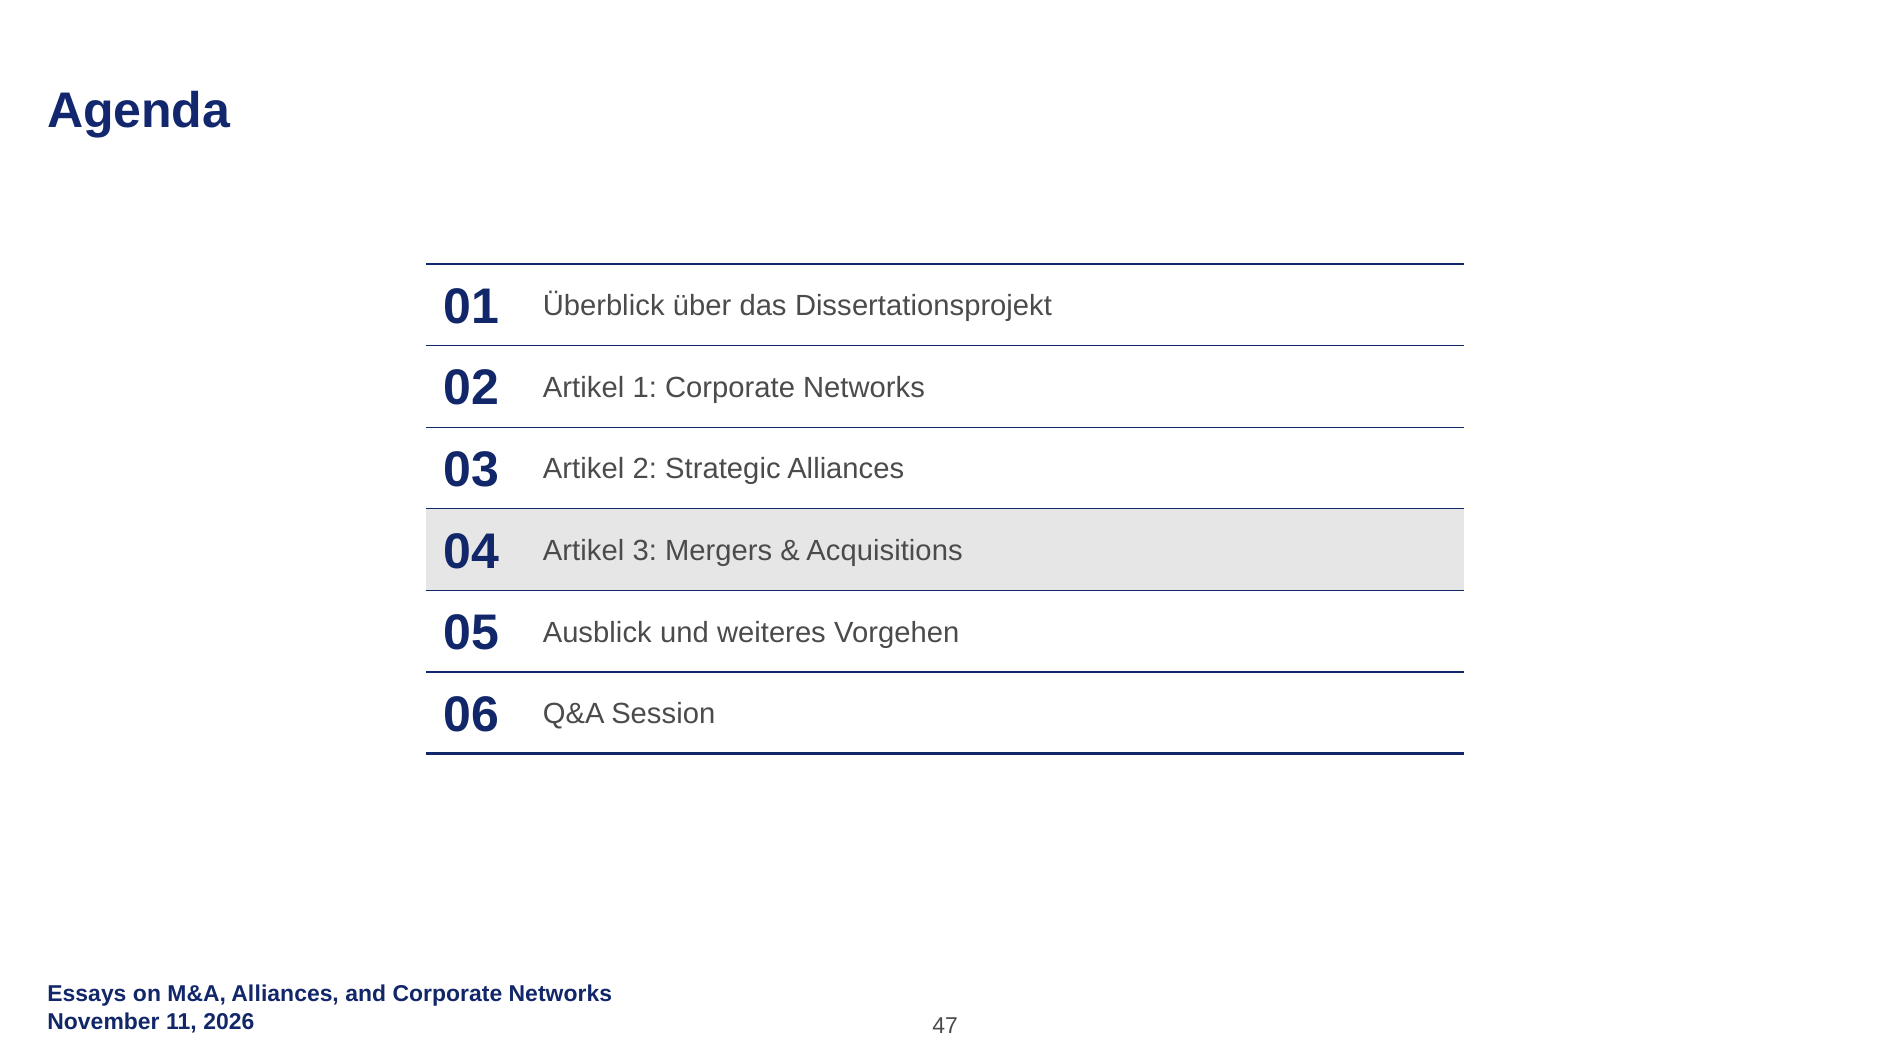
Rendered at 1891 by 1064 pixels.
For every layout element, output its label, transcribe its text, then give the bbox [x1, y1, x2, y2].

table_cell Artikel 1: Corporate Networks [525, 346, 1464, 427]
table_cell 05 [426, 591, 525, 671]
table_header Überblick über das Dissertationsprojekt [525, 265, 1464, 345]
table_cell 04 [426, 509, 525, 590]
table_cell Q&A Session [525, 673, 1464, 752]
table_cell 03 [426, 428, 525, 508]
table_header 01 [426, 265, 525, 345]
table_cell Ausblick und weiteres Vorgehen [525, 591, 1464, 671]
list Agenda [47, 83, 1843, 193]
table_cell 06 [426, 673, 525, 752]
table_cell Artikel 2: Strategic Alliances [525, 428, 1464, 508]
table_cell Artikel 3: Mergers & Acquisitions [525, 509, 1464, 590]
table_cell 02 [426, 346, 525, 427]
